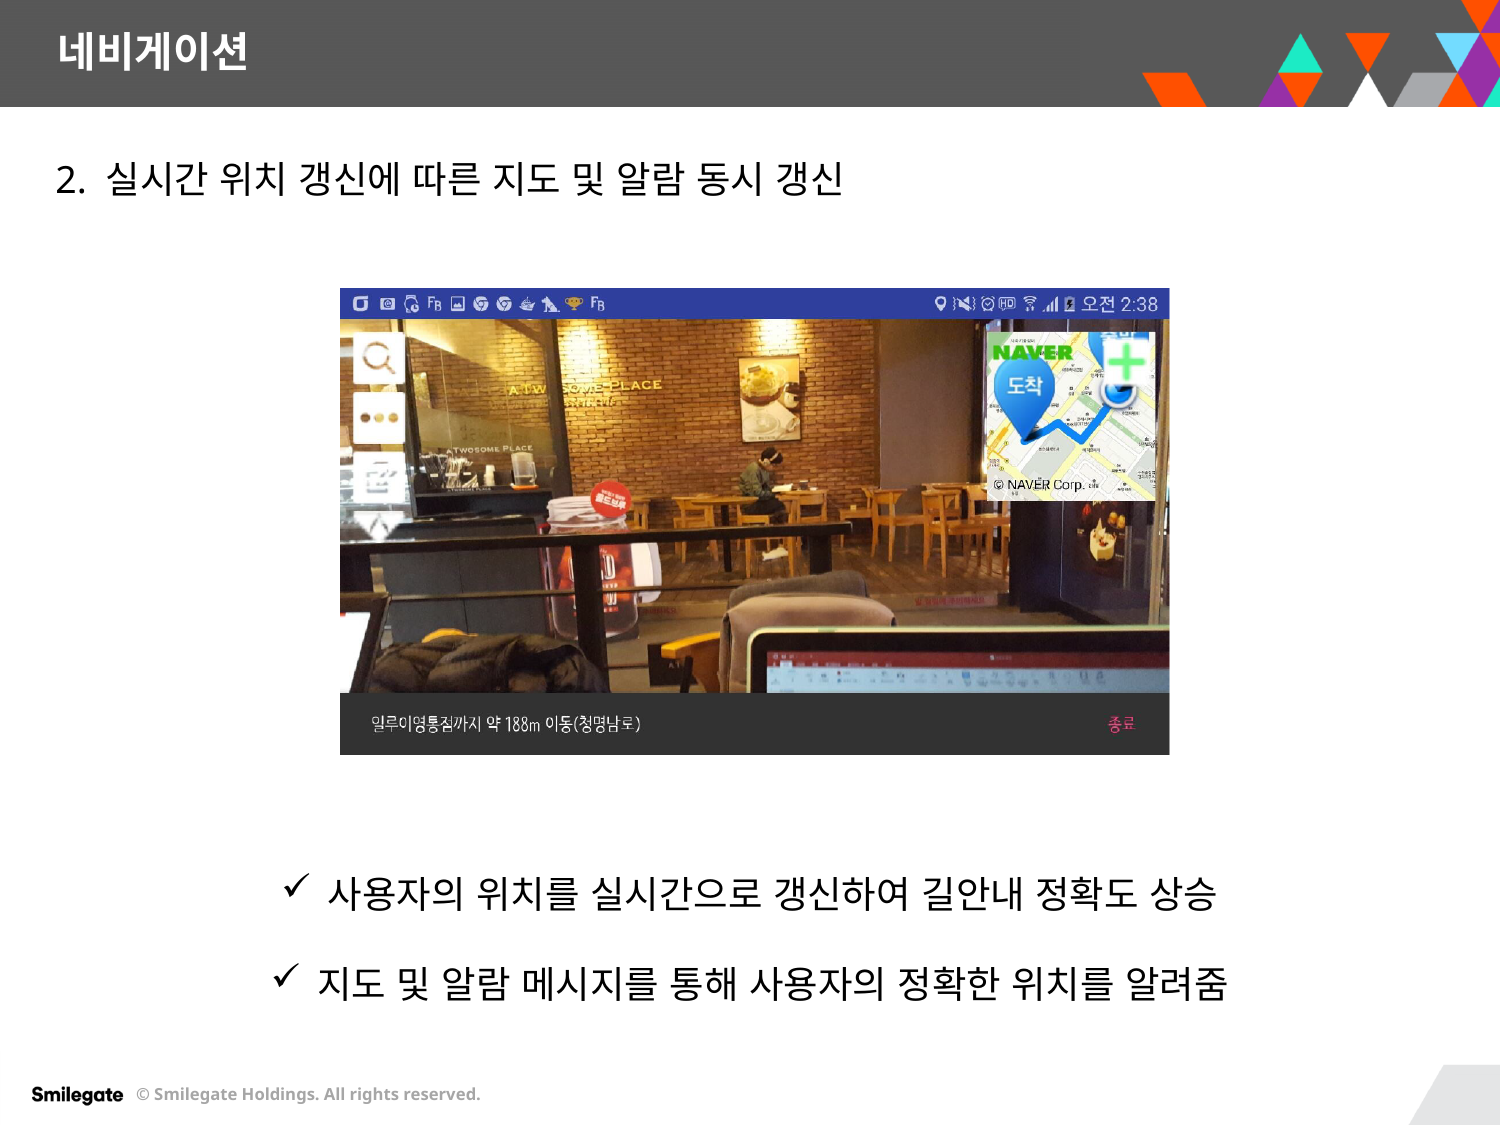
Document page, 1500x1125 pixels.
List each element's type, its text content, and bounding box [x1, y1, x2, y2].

picture [0, 0, 1500, 107]
picture [321, 277, 1185, 762]
text_box 사용자의 위치를 실시간으로 갱신하여 길안내 정확도 상승 지도 및 알람 메시지를 통해 사용자의 정확한 위치를 알려줌 [243, 818, 1257, 1014]
text_box 2. 실시간 위치 갱신에 따른 지도 및 알람 동시 갱신 [40, 148, 928, 208]
picture [0, 1051, 136, 1125]
text_box 네비게이션 [43, 18, 266, 84]
picture [1377, 1051, 1500, 1125]
